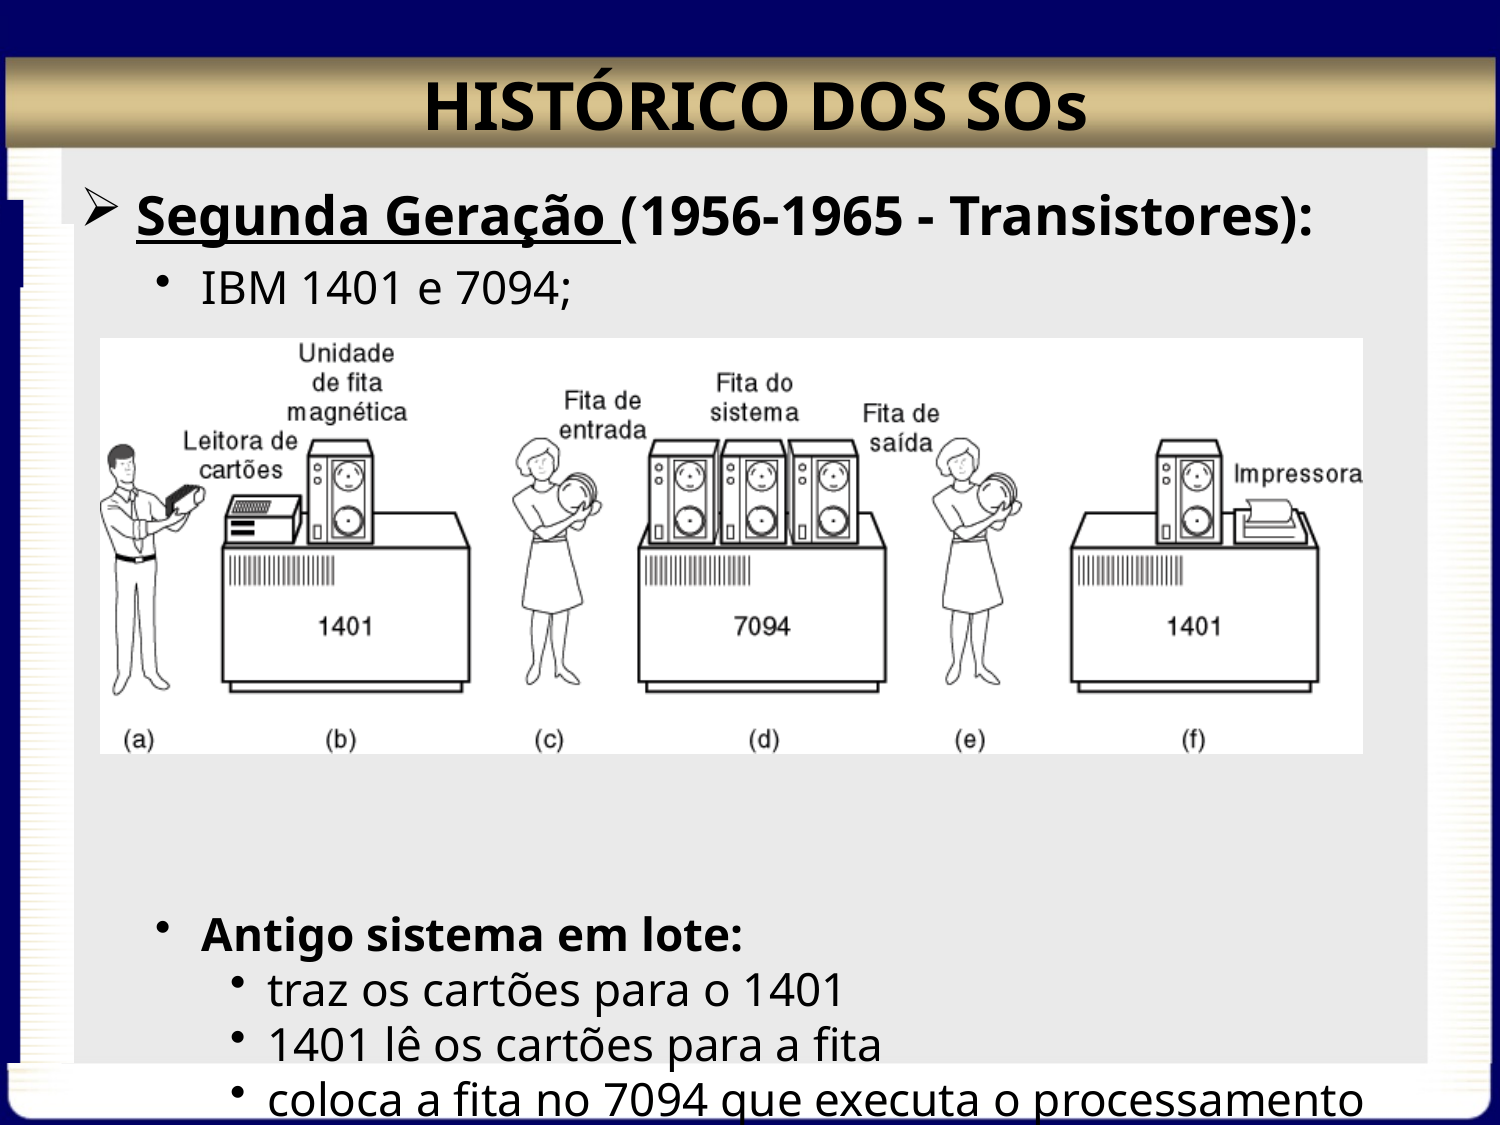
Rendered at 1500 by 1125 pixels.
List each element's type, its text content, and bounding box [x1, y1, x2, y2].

title HISTÓRICO DOS SOs [100, 66, 1412, 142]
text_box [99, 337, 1363, 754]
picture [0, 0, 1500, 1125]
list Segunda Geração (1956-1965 - Transistores): IBM 1401 e 7094; Antigo sistema em lote: traz os cartões para o 1401 1401 lê os cartões para a fita coloca a fita no 7094 que executa o processamento coloca a fita no 1401 que imprime a saída [64, 149, 1424, 1071]
